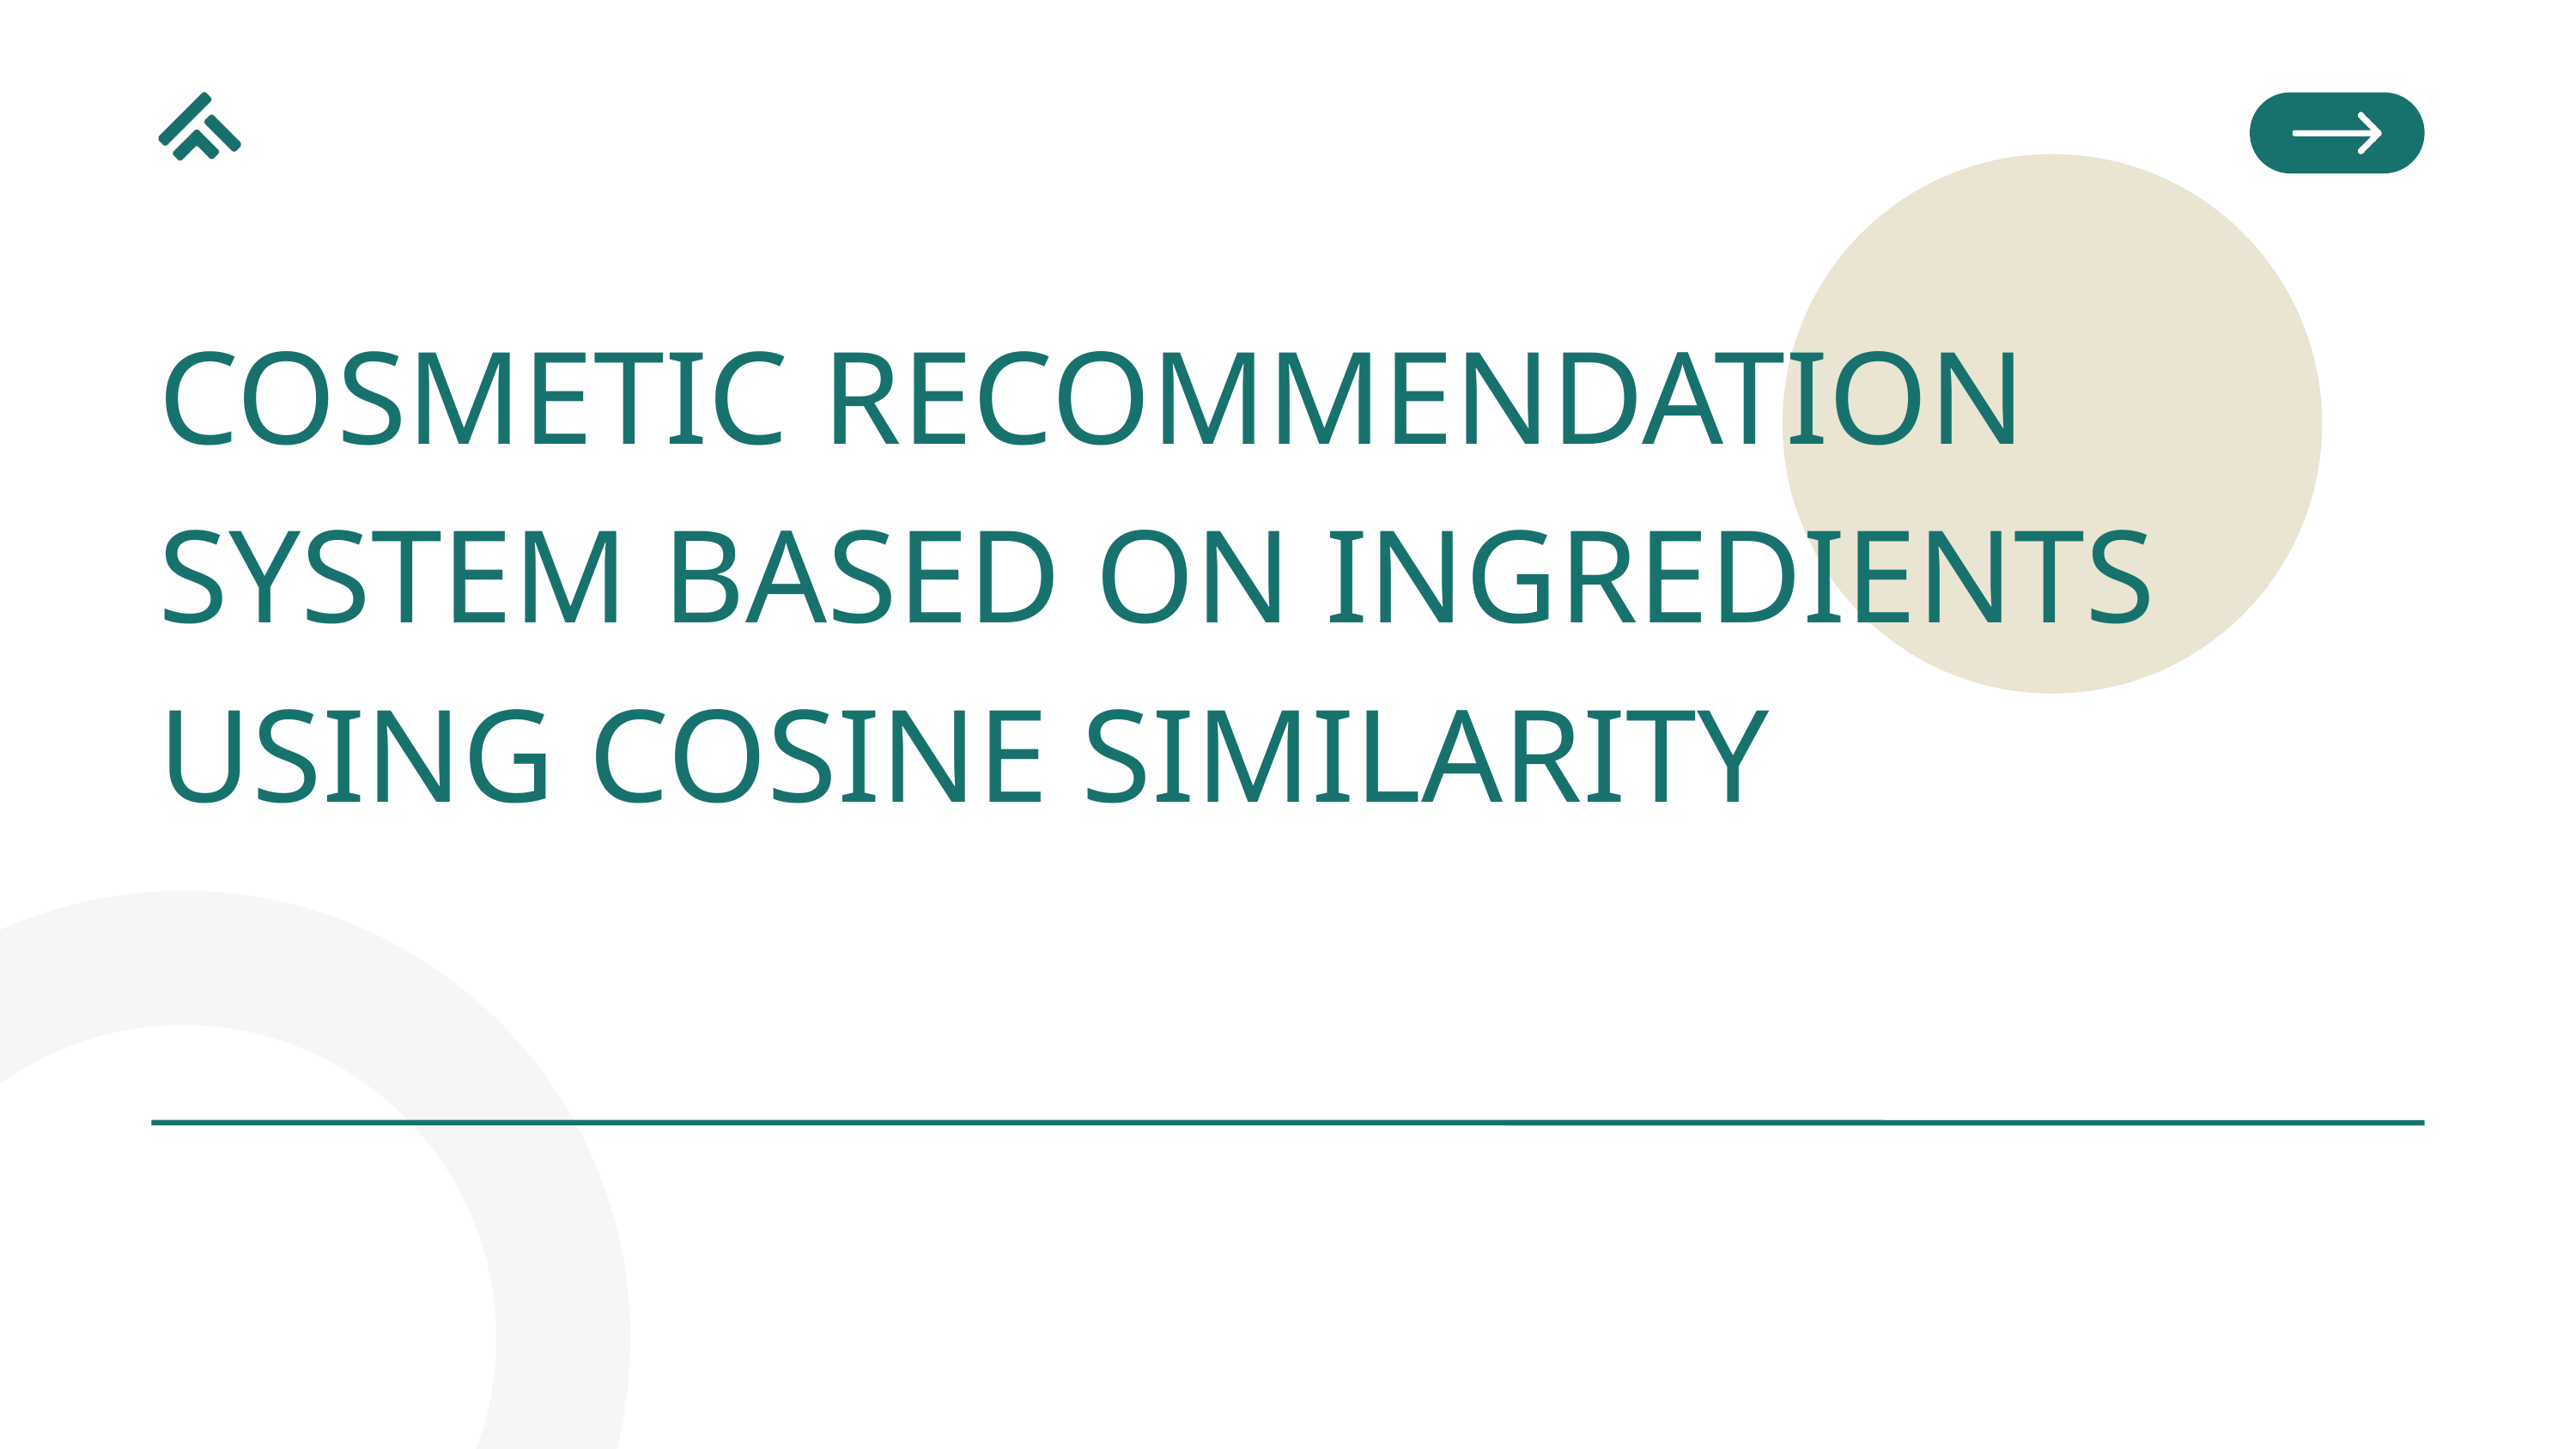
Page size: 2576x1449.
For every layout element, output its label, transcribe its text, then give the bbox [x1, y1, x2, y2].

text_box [1782, 154, 2323, 694]
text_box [2249, 92, 2425, 174]
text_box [0, 957, 564, 1449]
text_box COSMETIC RECOMMENDATION SYSTEM BASED ON INGREDIENTS USING COSINE SIMILARITY [158, 290, 2233, 828]
text_box [158, 92, 241, 161]
